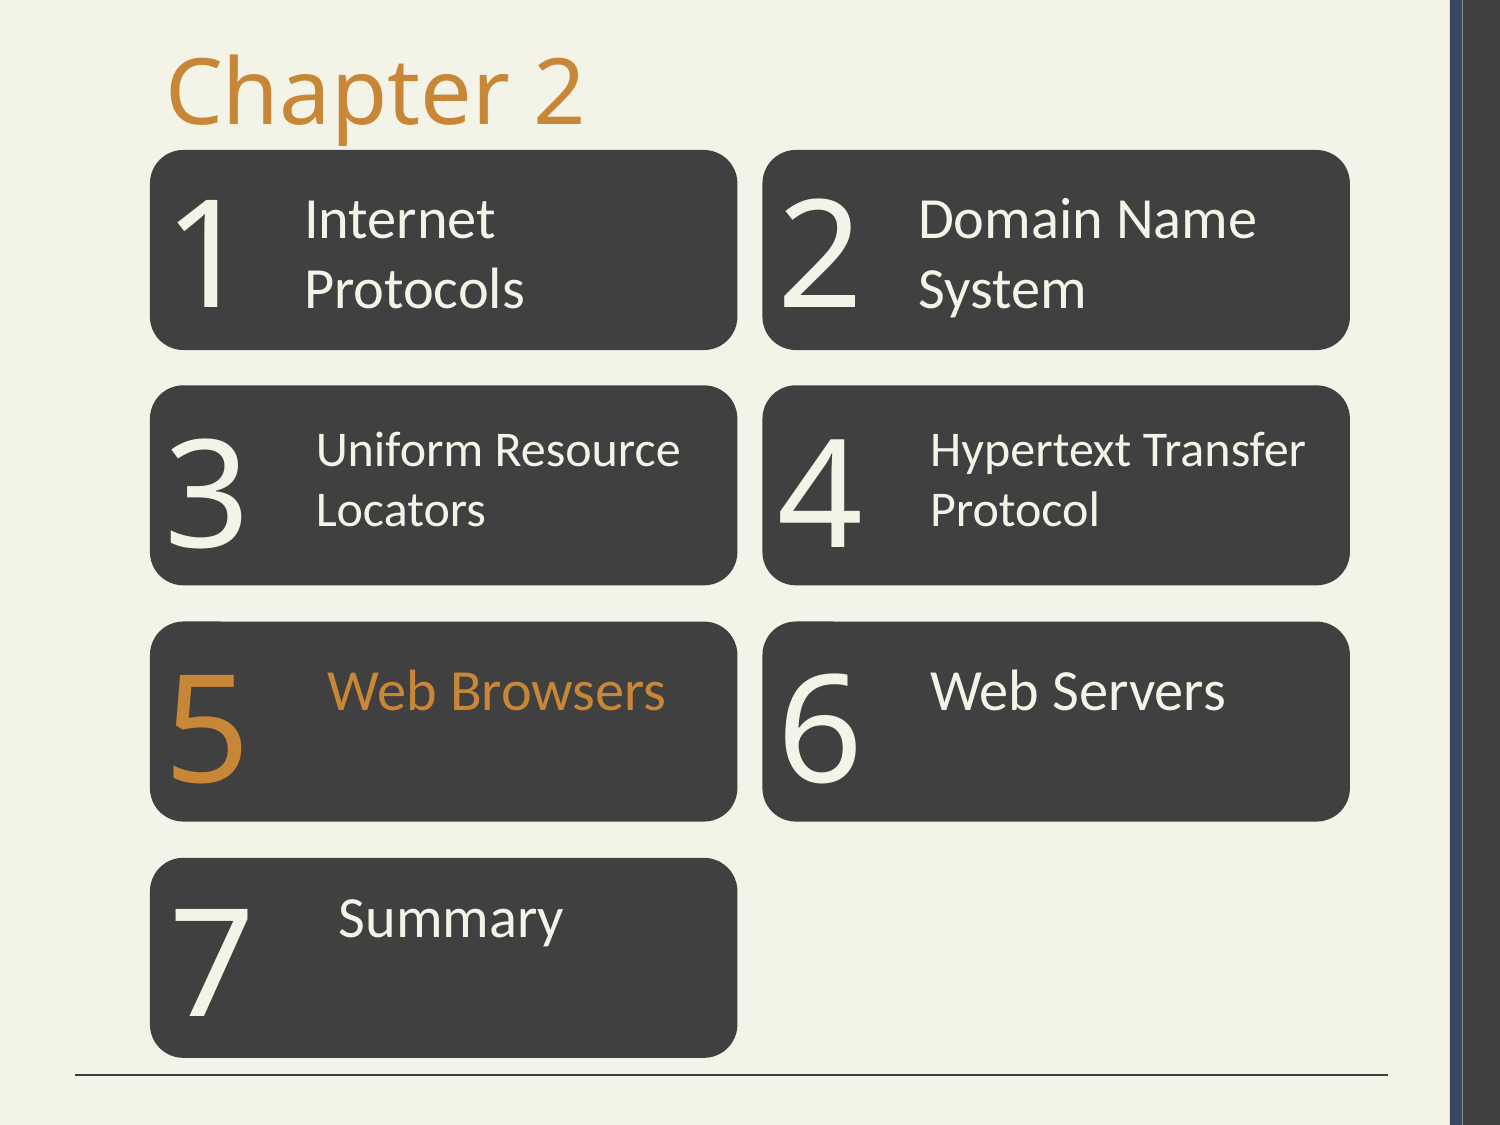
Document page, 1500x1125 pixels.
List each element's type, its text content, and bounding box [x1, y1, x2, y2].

text_box Domain Name System [903, 172, 1317, 328]
text_box Uniform Resource Locators [301, 408, 715, 544]
text_box [775, 383, 1353, 588]
text_box Web Browsers [312, 645, 727, 730]
text_box [161, 147, 740, 353]
text_box 2 [762, 149, 875, 345]
text_box [147, 871, 154, 1045]
text_box Hypertext Transfer Protocol [915, 408, 1329, 544]
text_box Web Servers [915, 645, 1329, 730]
title Chapter 2 [150, 24, 1450, 200]
text_box 5 [150, 624, 263, 820]
text_box [165, 855, 740, 1060]
text_box 4 [762, 390, 875, 586]
text_box [165, 619, 740, 824]
text_box 6 [762, 624, 875, 820]
text_box [778, 619, 1353, 824]
text_box [162, 383, 740, 588]
text_box 1 [150, 149, 263, 345]
text_box 3 [150, 390, 263, 586]
text_box Internet Protocols [289, 172, 703, 328]
text_box [774, 147, 1353, 353]
text_box 7 [154, 859, 268, 1055]
text_box Summary [324, 872, 738, 957]
